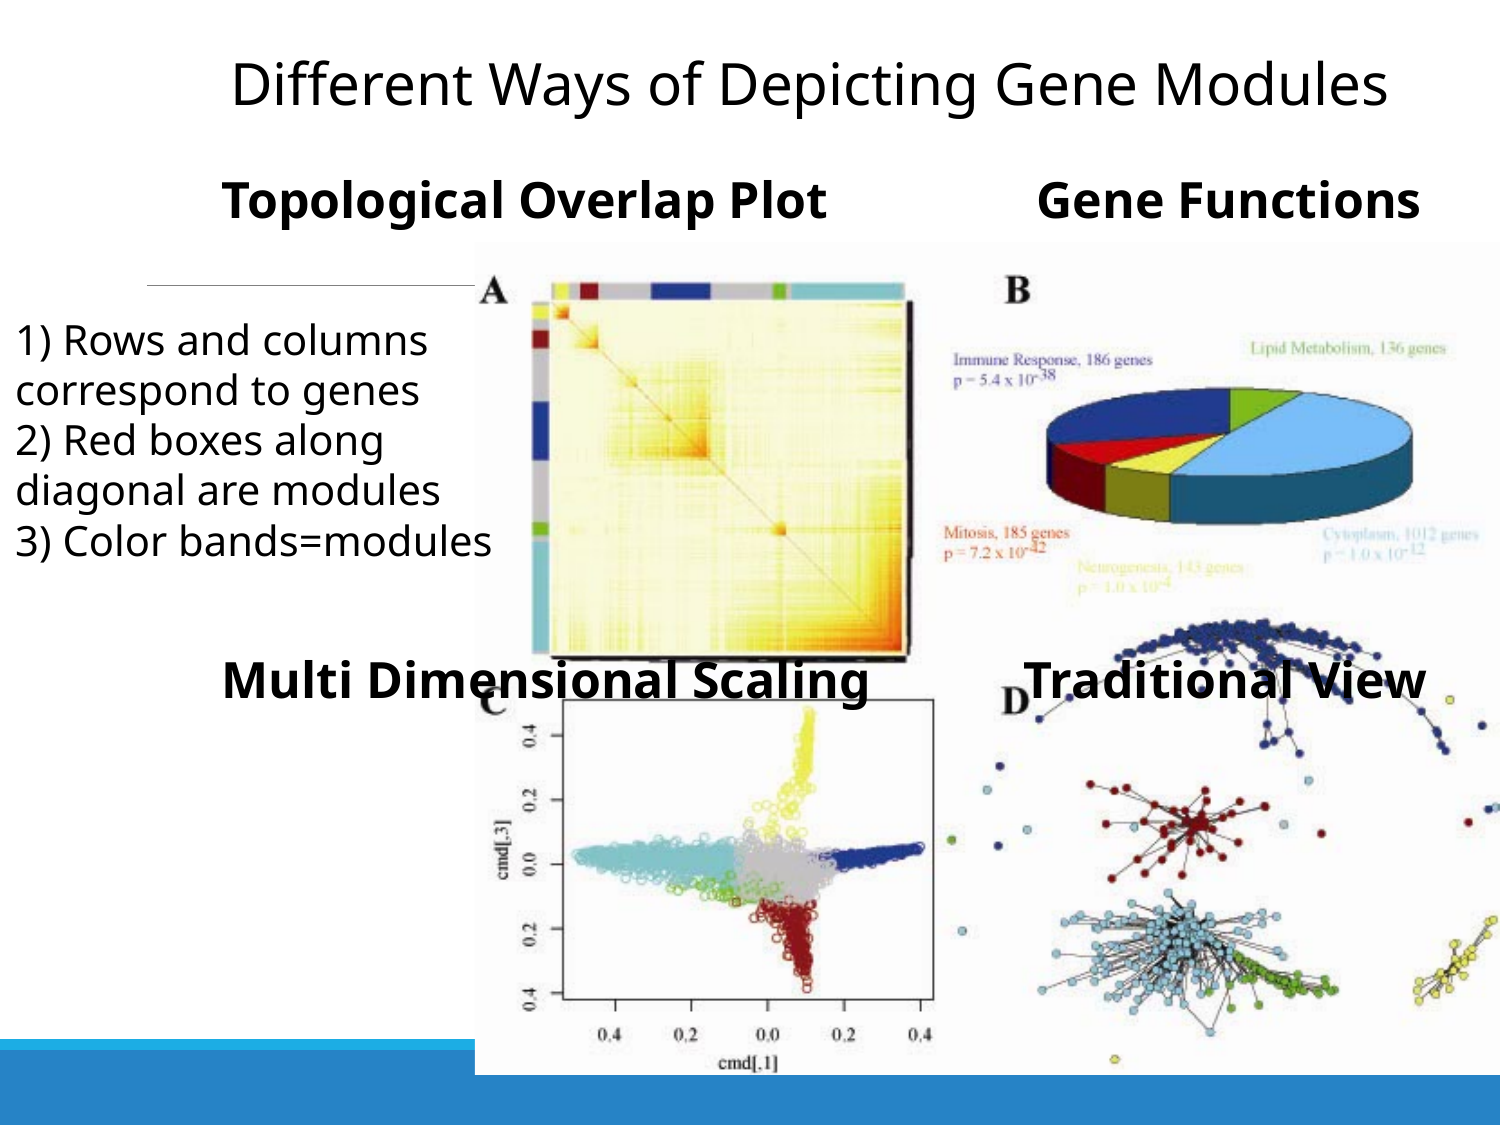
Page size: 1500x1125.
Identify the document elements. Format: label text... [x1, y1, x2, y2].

text_box Different Ways of Depicting Gene Modules [215, 40, 1405, 125]
text_box 1) Rows and columns correspond to genes 2) Red boxes along diagonal are modules 3) Color bands=modules [0, 306, 471, 572]
text_box Topological Overlap Plot Gene Functions Multi Dimensional Scaling Traditional View [206, 572, 471, 716]
text_box Topological Overlap Plot Gene Functions Multi Dimensional Scaling Traditional View [206, 161, 1443, 306]
picture [474, 241, 1500, 1076]
